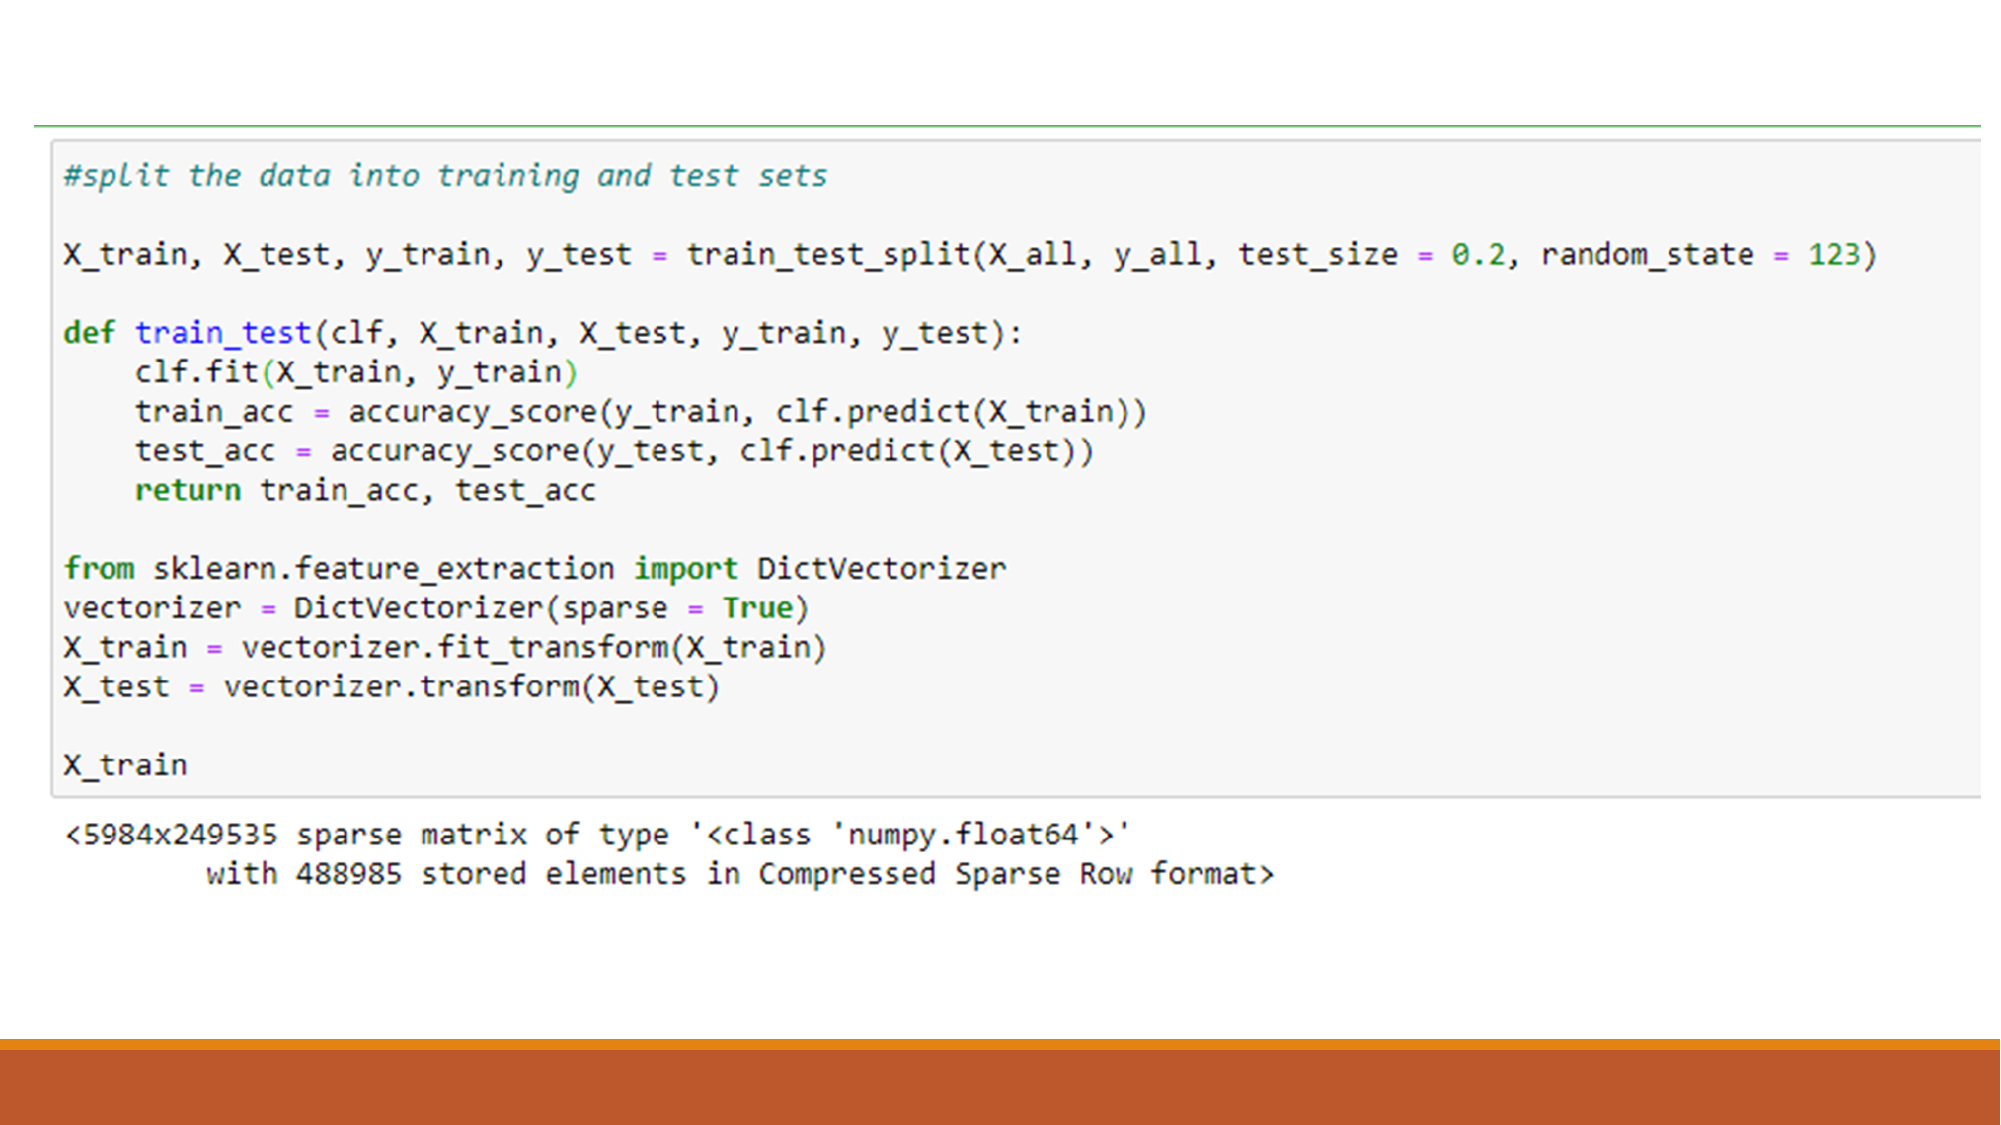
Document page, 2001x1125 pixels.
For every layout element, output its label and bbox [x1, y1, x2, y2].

list [33, 125, 1981, 919]
